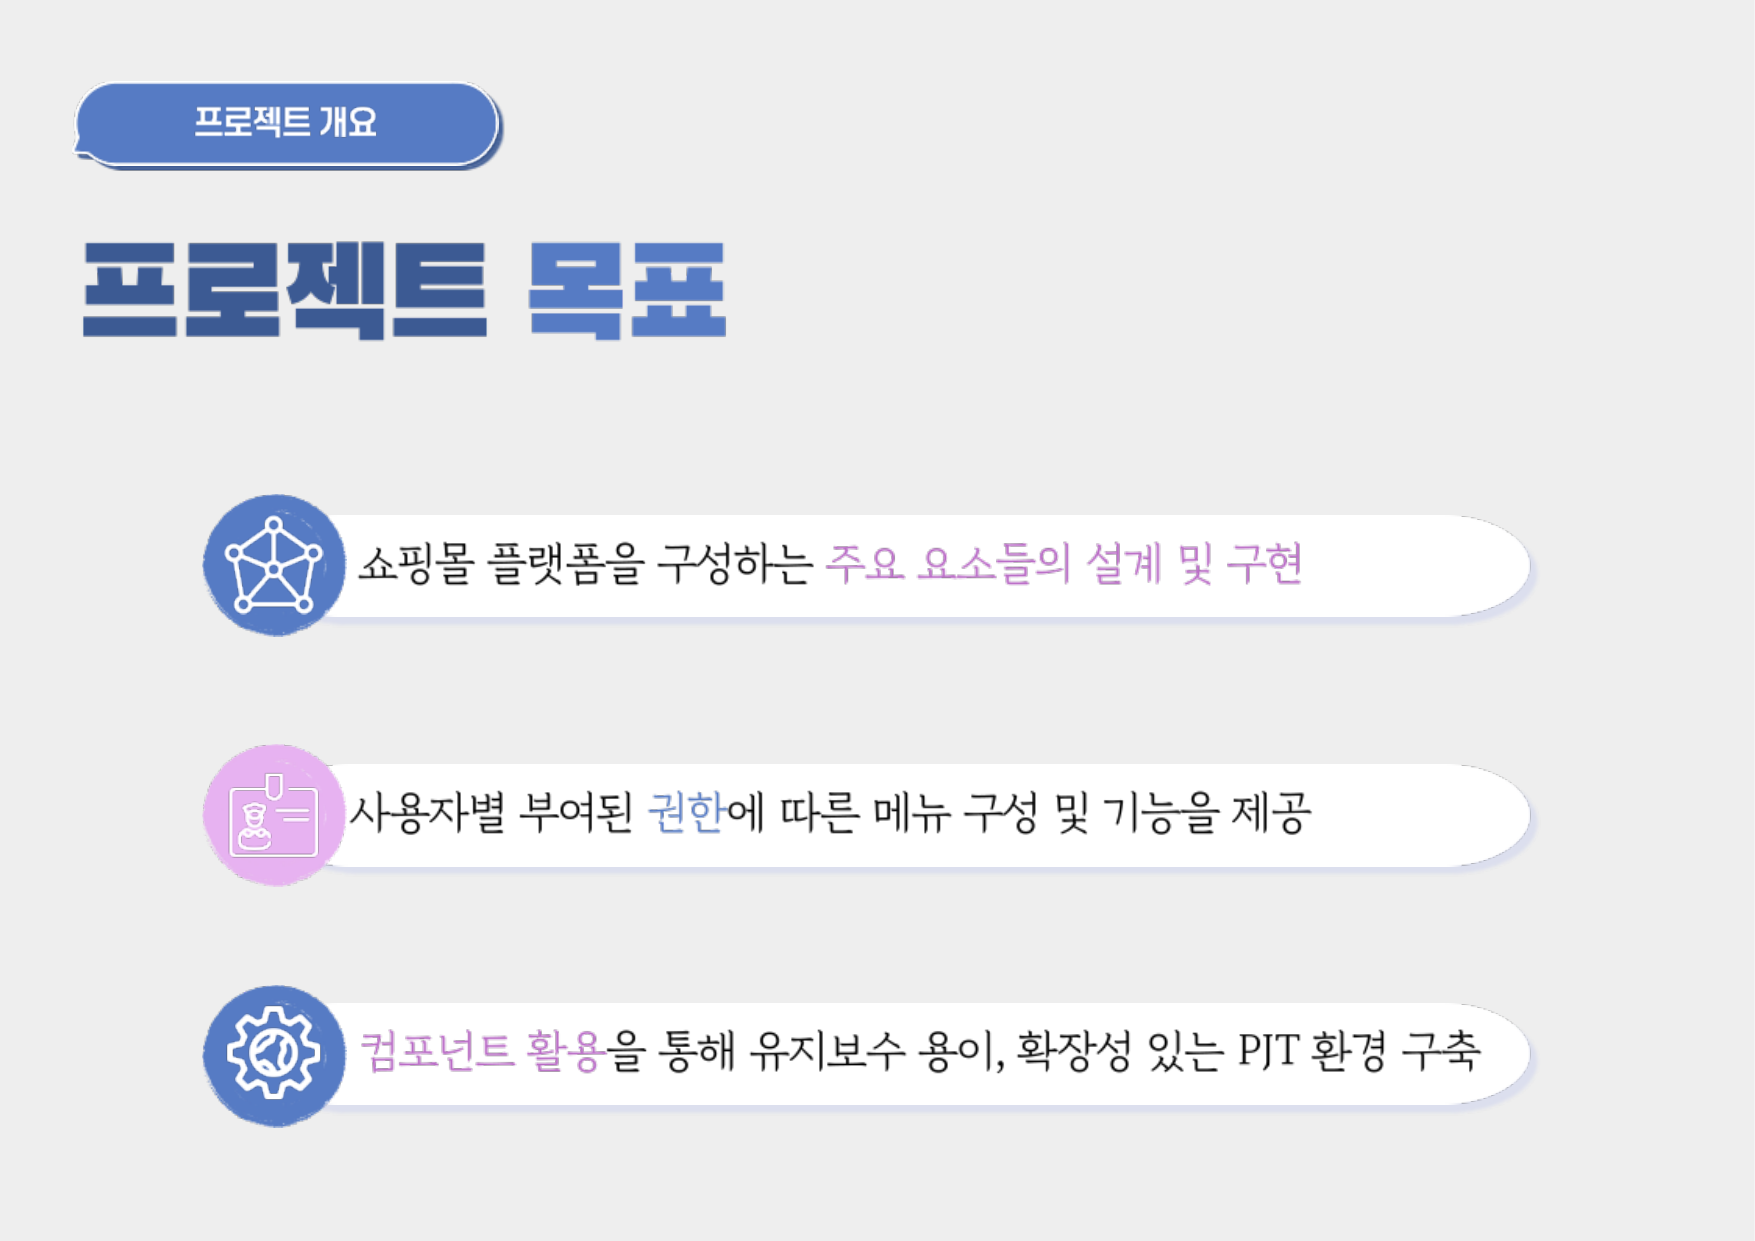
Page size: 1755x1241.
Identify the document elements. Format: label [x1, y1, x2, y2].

text_box [224, 515, 325, 615]
text_box [224, 1003, 325, 1104]
picture [0, 720, 1755, 924]
text_box [352, 515, 1552, 618]
text_box [201, 494, 347, 638]
text_box [352, 1003, 1552, 1106]
picture [0, 959, 1755, 1163]
text_box [201, 984, 347, 1128]
text_box [201, 744, 347, 887]
text_box [223, 764, 326, 867]
text_box [72, 80, 499, 166]
text_box [352, 764, 1552, 867]
picture [0, 44, 1755, 675]
